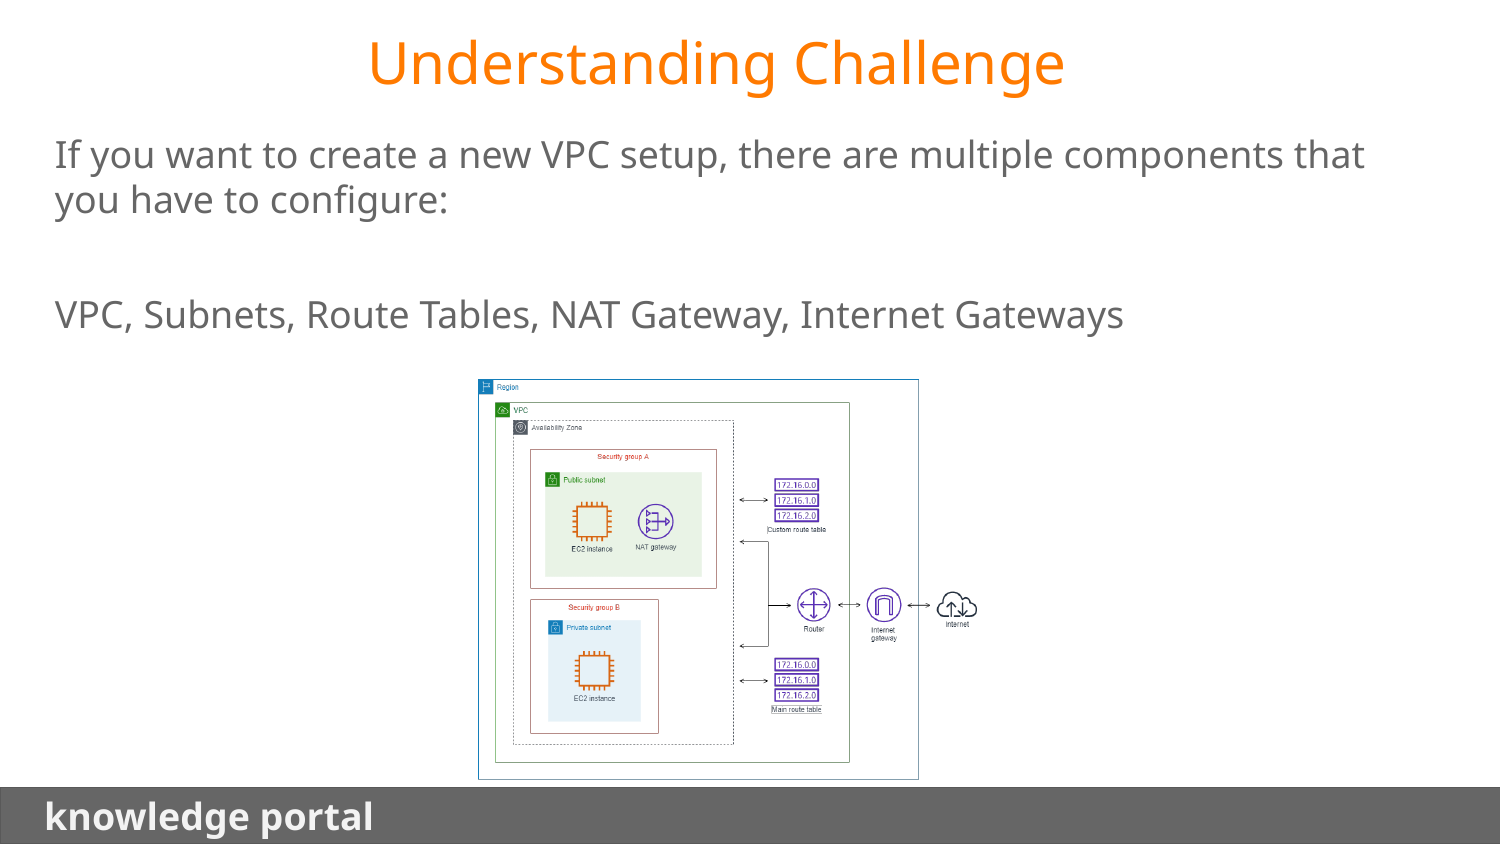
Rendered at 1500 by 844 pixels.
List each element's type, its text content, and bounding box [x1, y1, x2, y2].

text_box If you want to create a new VPC setup, there are multiple components that you have to configure: VPC, Subnets, Route Tables, NAT Gateway, Internet Gateways [39, 116, 1439, 312]
picture [478, 379, 978, 780]
text_box knowledge portal [0, 787, 1500, 844]
subtitle Understanding Challenge [10, 11, 1424, 117]
